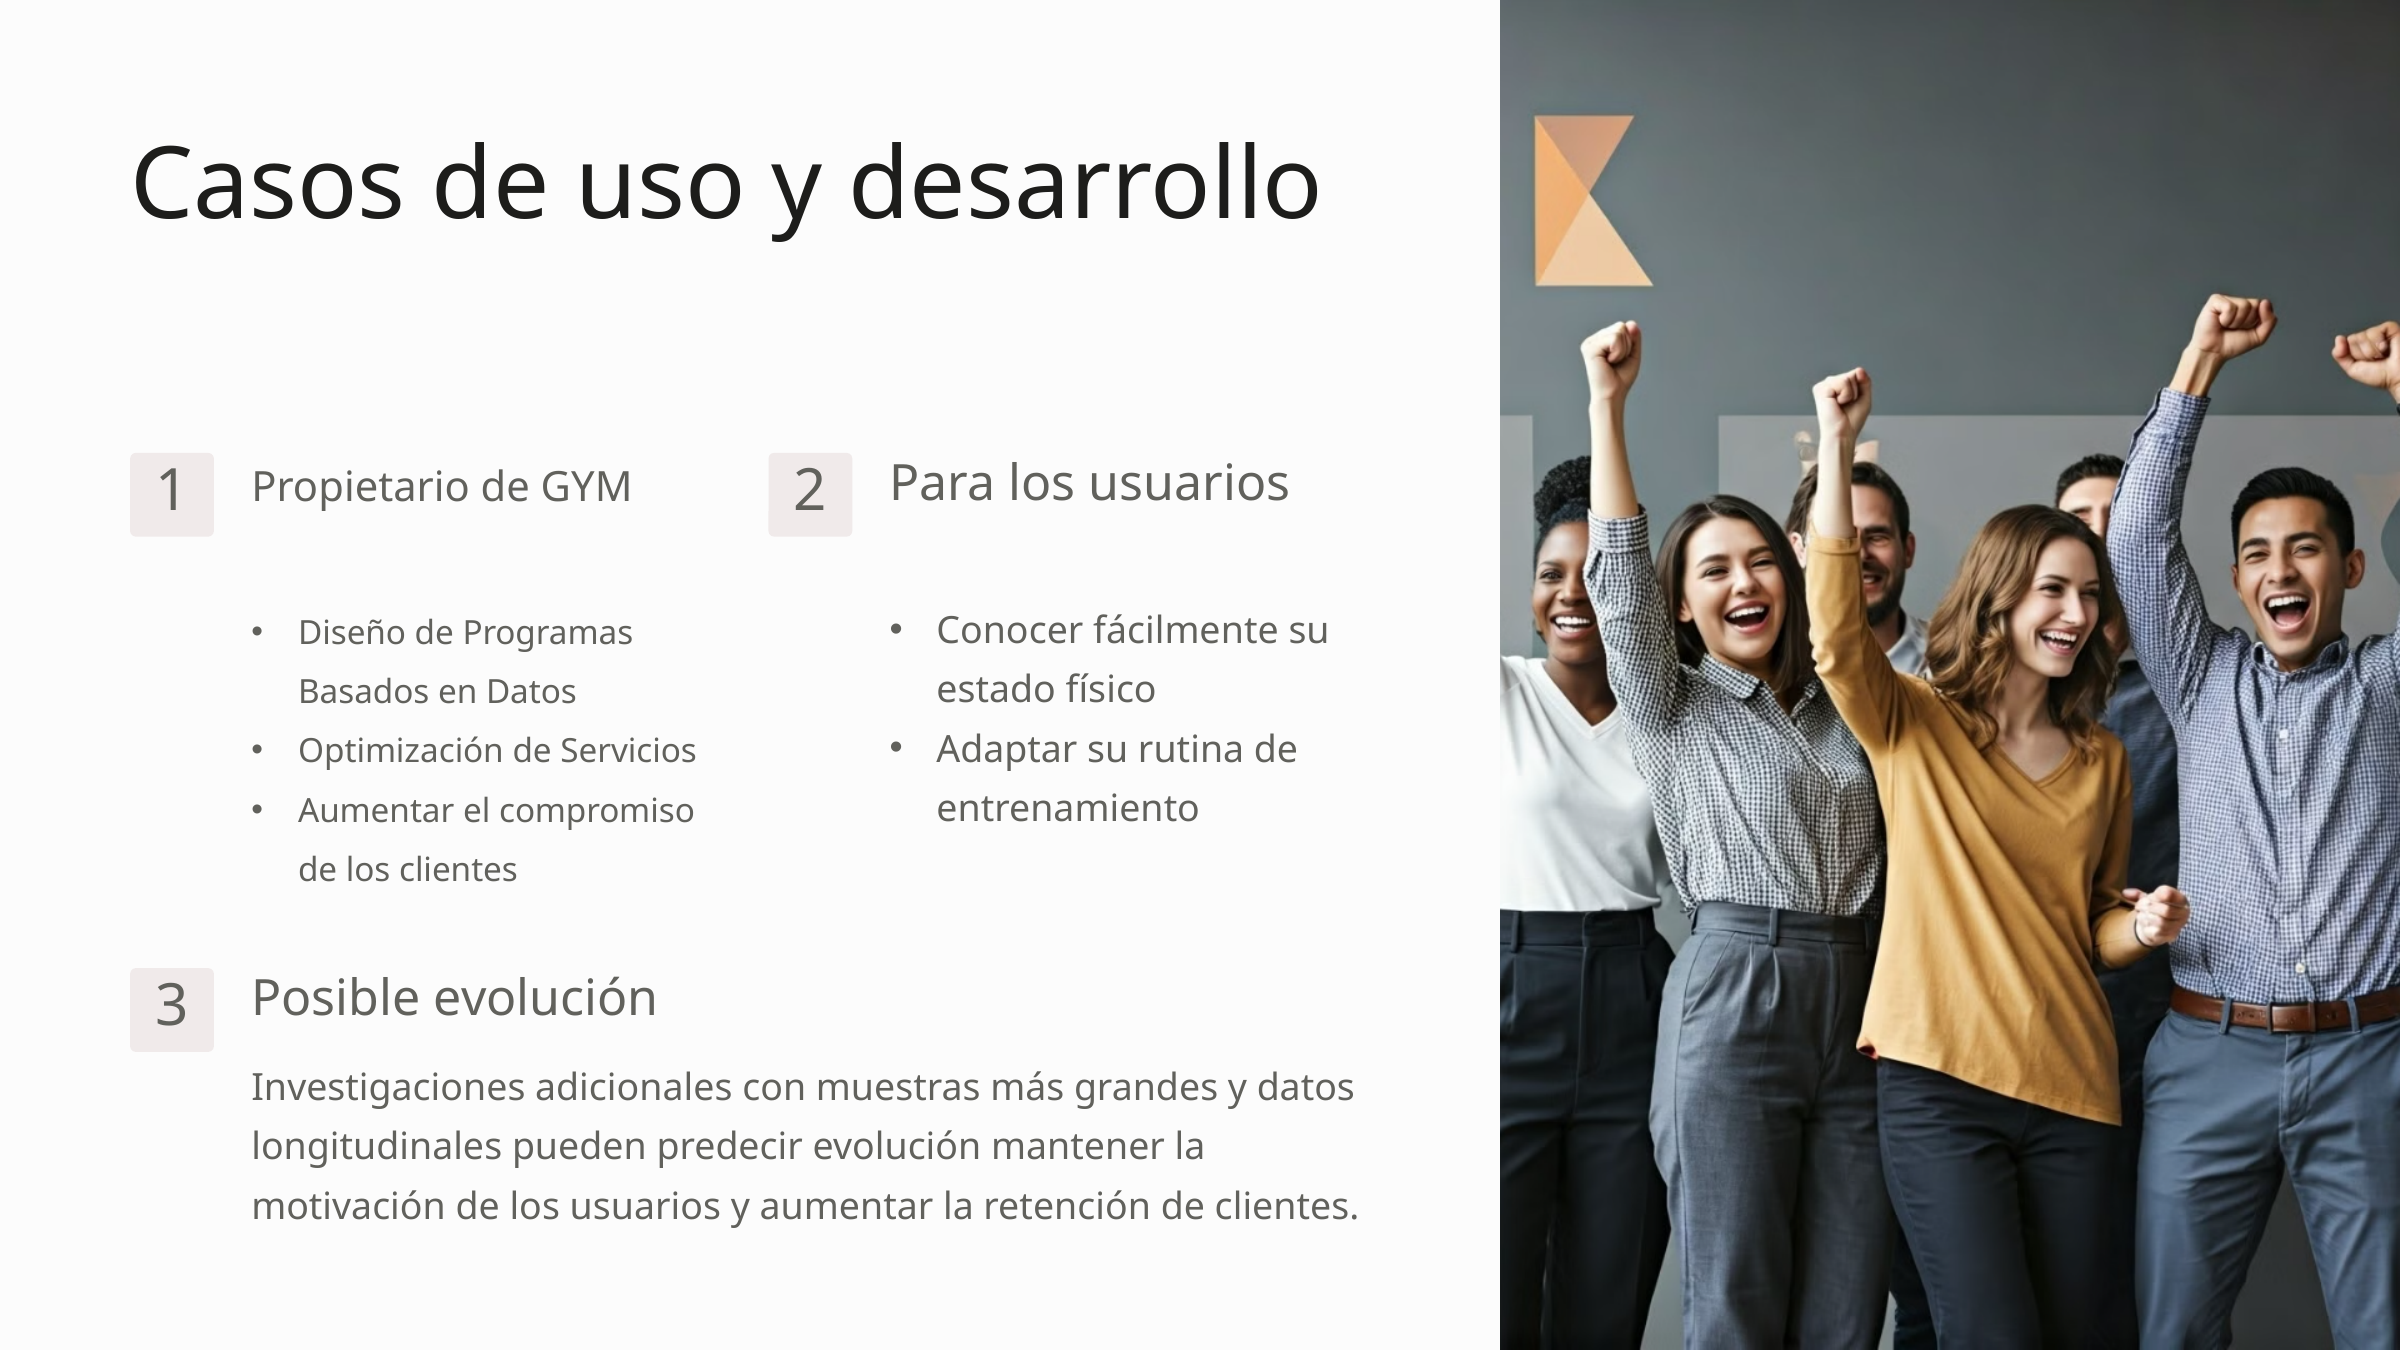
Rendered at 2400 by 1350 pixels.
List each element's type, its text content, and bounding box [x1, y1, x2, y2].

text_box Propietario de GYM [251, 452, 732, 570]
text_box [130, 968, 214, 1052]
text_box 1 [159, 466, 185, 523]
text_box Para los usuarios [889, 452, 1370, 570]
text_box Casos de uso y desarrollo [130, 122, 1370, 356]
text_box 3 [153, 982, 191, 1038]
text_box [768, 452, 853, 537]
text_box Conocer fácilmente su estado físico Adaptar su rutina de entrenamiento [889, 591, 1370, 890]
text_box 2 [791, 466, 830, 523]
picture [1499, 0, 2400, 1350]
text_box Investigaciones adicionales con muestras más grandes y datos longitudinales pueden predecir evolución mantener la motivación de los usuarios y aumentar la retención de clientes. [251, 1048, 1370, 1228]
text_box [130, 452, 214, 537]
text_box Diseño de Programas Basados en Datos Optimización de Servicios Aumentar el compromiso de los clientes [251, 591, 732, 890]
text_box Posible evolución [251, 968, 727, 1027]
